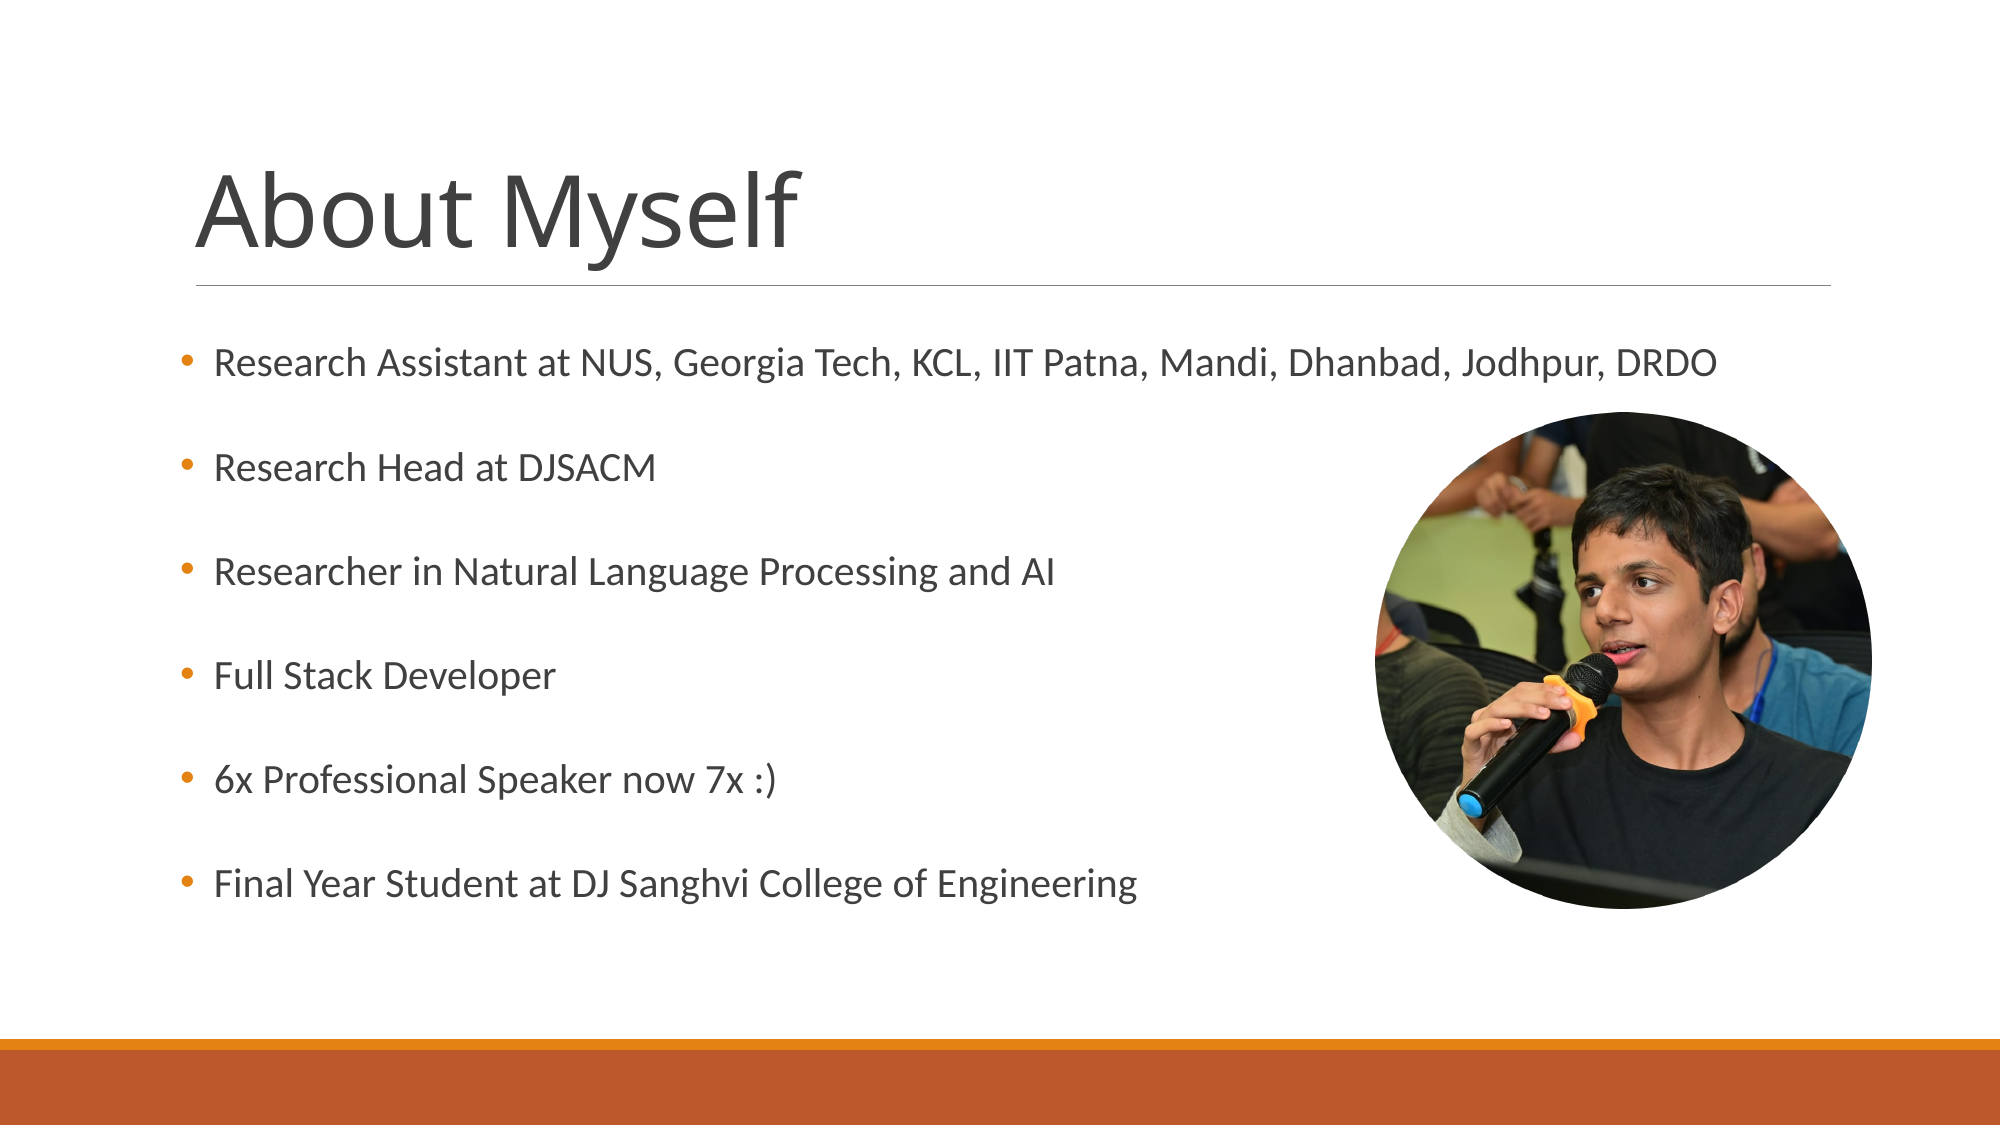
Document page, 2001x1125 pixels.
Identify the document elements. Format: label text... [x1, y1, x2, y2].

list Research Assistant at NUS, Georgia Tech, KCL, IIT Patna, Mandi, Dhanbad, Jodhpur, DRDO Research Head at DJSACM Researcher in Natural Language Processing and AI Full Stack Developer 6x Professional Speaker now 7x :) Final Year Student at DJ Sanghvi College of Engineering [180, 302, 1830, 963]
picture [1374, 411, 1873, 910]
title About Myself [180, 80, 1448, 275]
